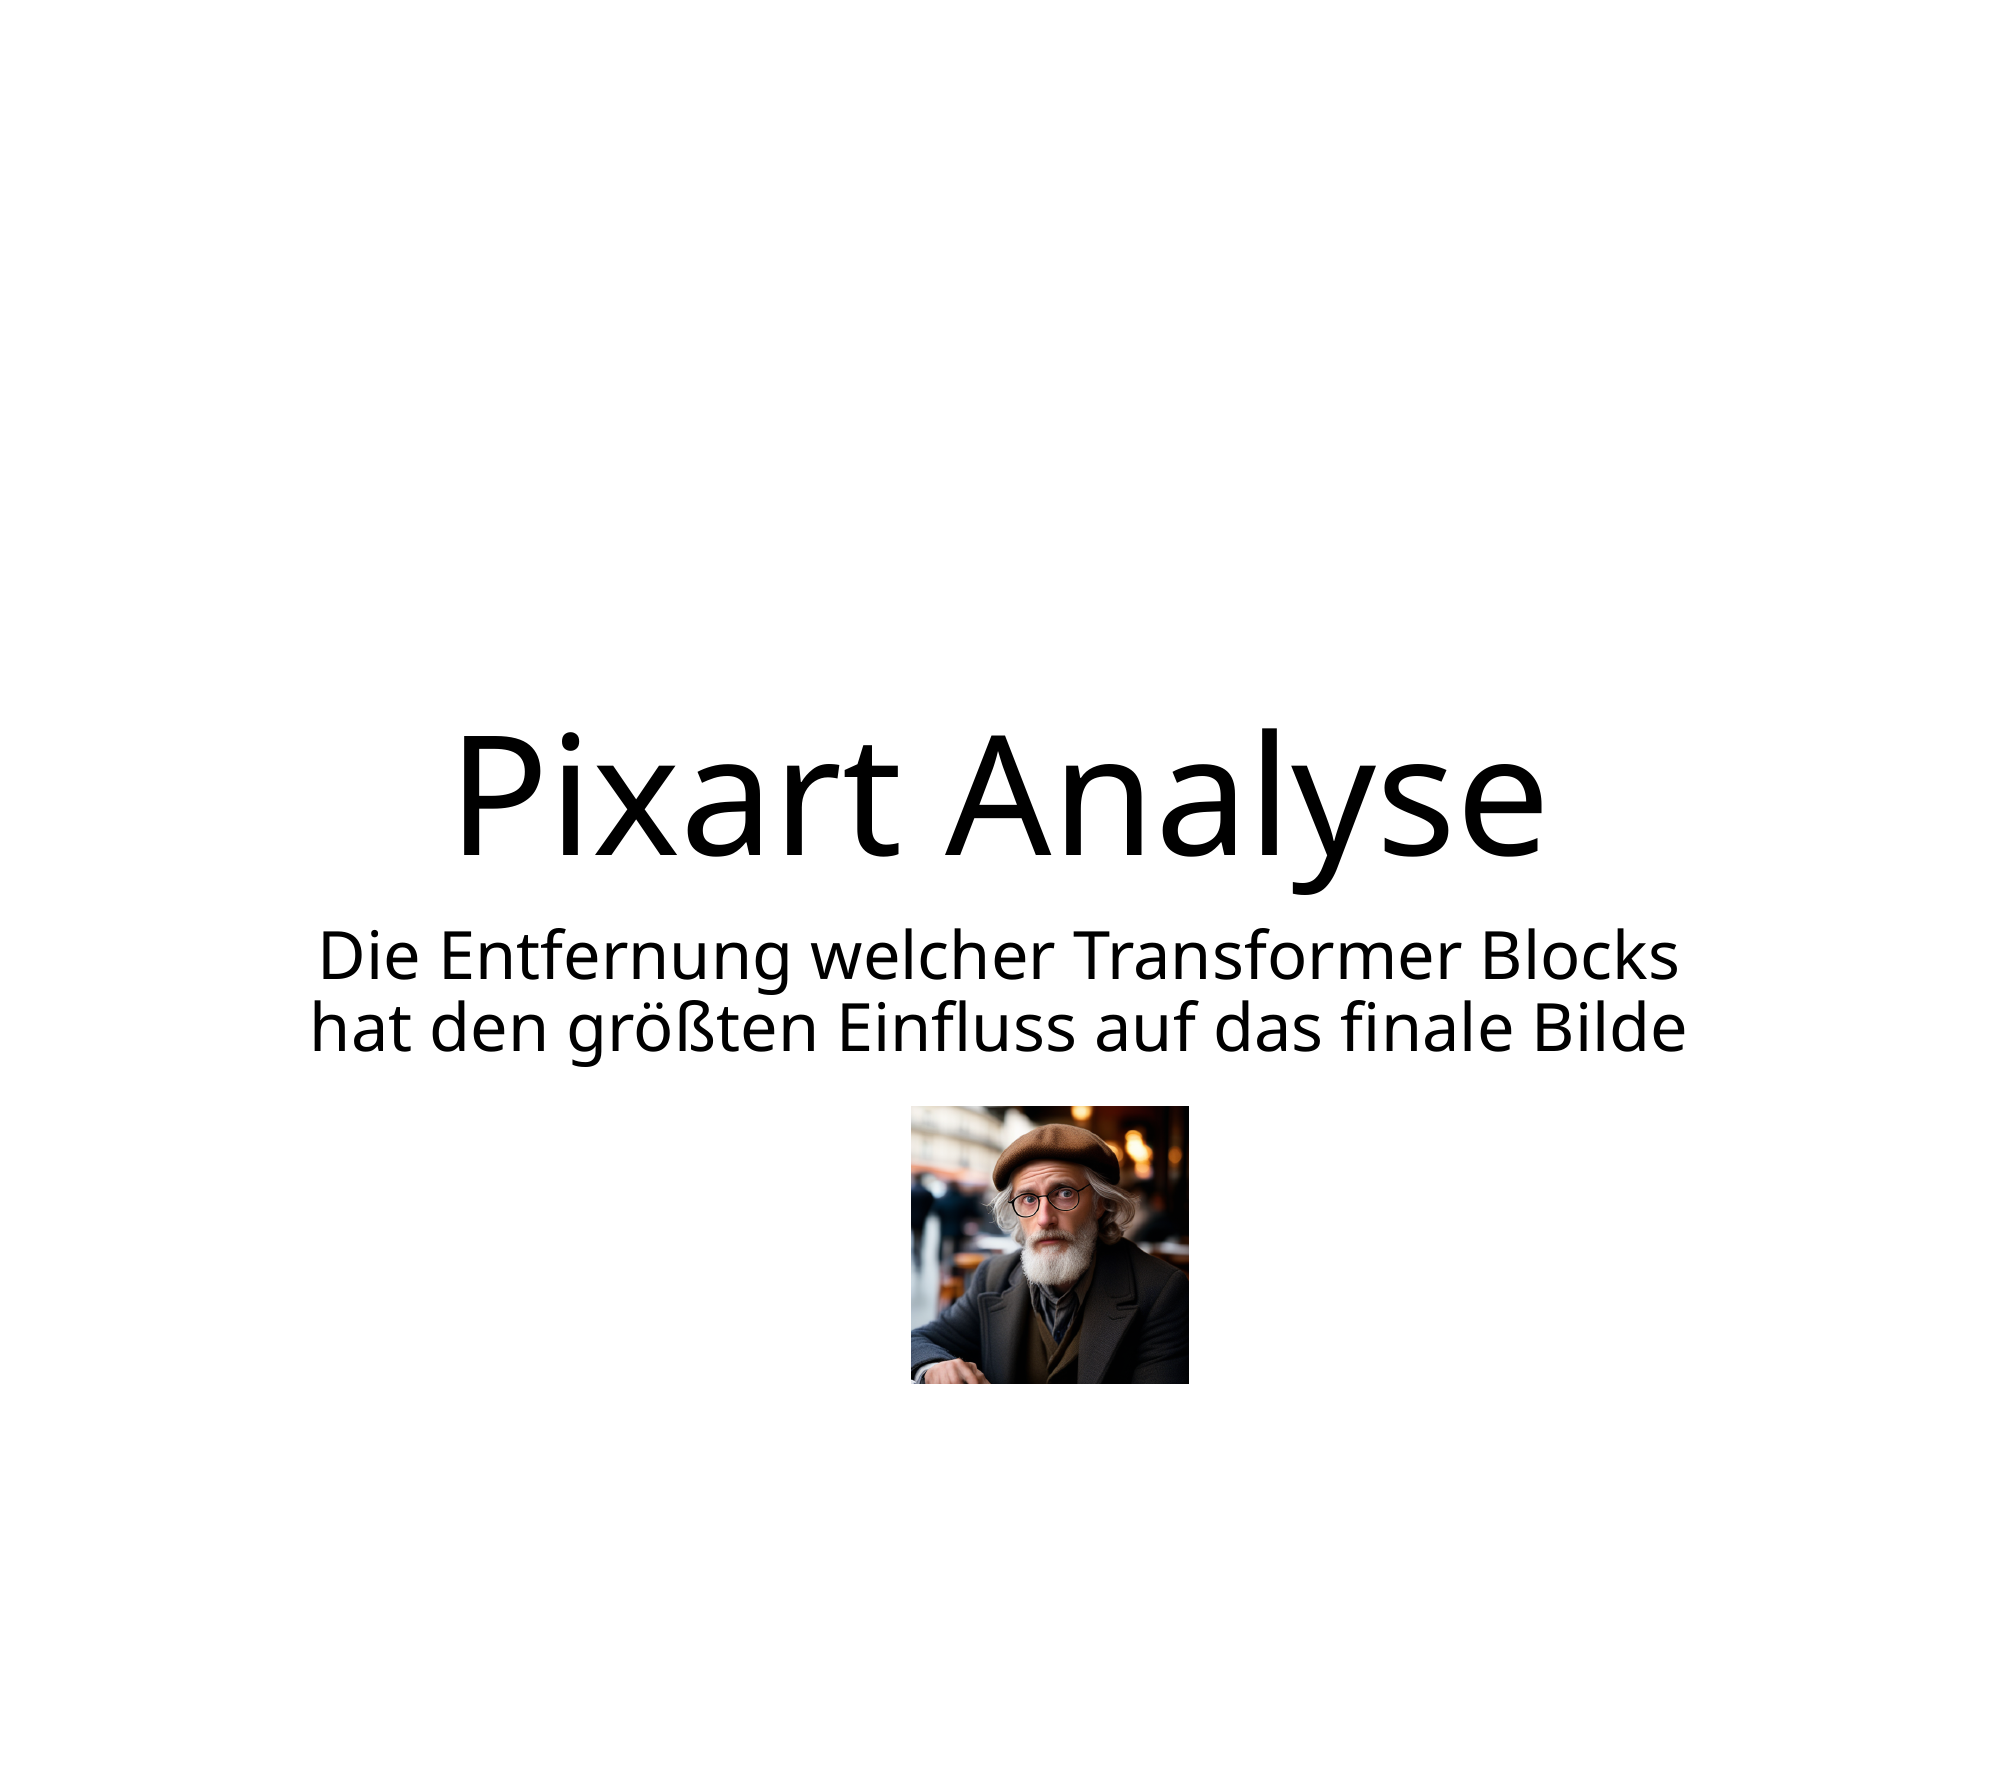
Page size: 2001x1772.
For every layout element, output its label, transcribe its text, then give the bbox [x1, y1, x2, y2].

subtitle Die Entfernung welcher Transformer Blocks hat den größten Einfluss auf das finale Bilde [249, 914, 1750, 1186]
title Pixart Analyse [249, 507, 1750, 899]
picture [911, 1105, 1190, 1385]
